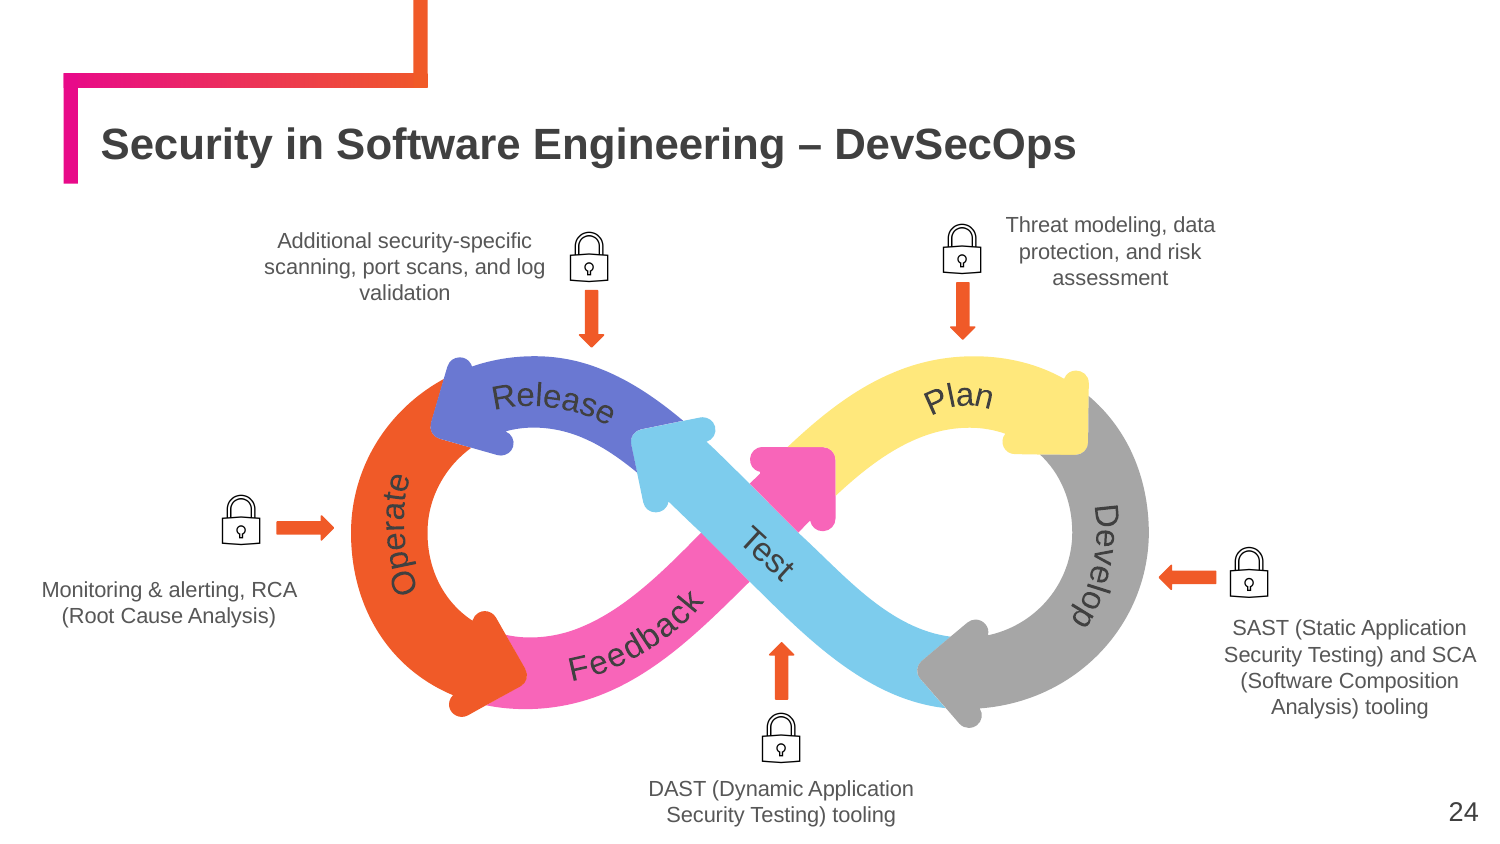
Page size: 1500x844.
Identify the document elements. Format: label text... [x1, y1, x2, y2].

text_box [577, 297, 606, 350]
picture [929, 216, 996, 282]
text_box [278, 514, 336, 542]
text_box Monitoring & alerting, RCA (Root Cause Analysis) [28, 560, 310, 643]
slide_number 24 [1403, 779, 1494, 844]
text_box [1157, 563, 1210, 592]
picture [1216, 539, 1282, 606]
text_box Additional security-specific scanning, port scans, and log validation [243, 224, 567, 307]
text_box [948, 290, 977, 342]
picture [207, 487, 274, 554]
text_box DAST (Dynamic Application Security Testing) tooling [619, 759, 943, 843]
text_box SAST (Static Application Security Testing) and SCA (Software Composition Analysis) tooling [1188, 604, 1500, 729]
picture [555, 224, 622, 290]
picture [748, 705, 815, 771]
text_box Threat modeling, data protection, and risk assessment [949, 212, 1272, 289]
title Security in Software Engineering – DevSecOps [100, 117, 1455, 169]
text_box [350, 355, 1150, 729]
